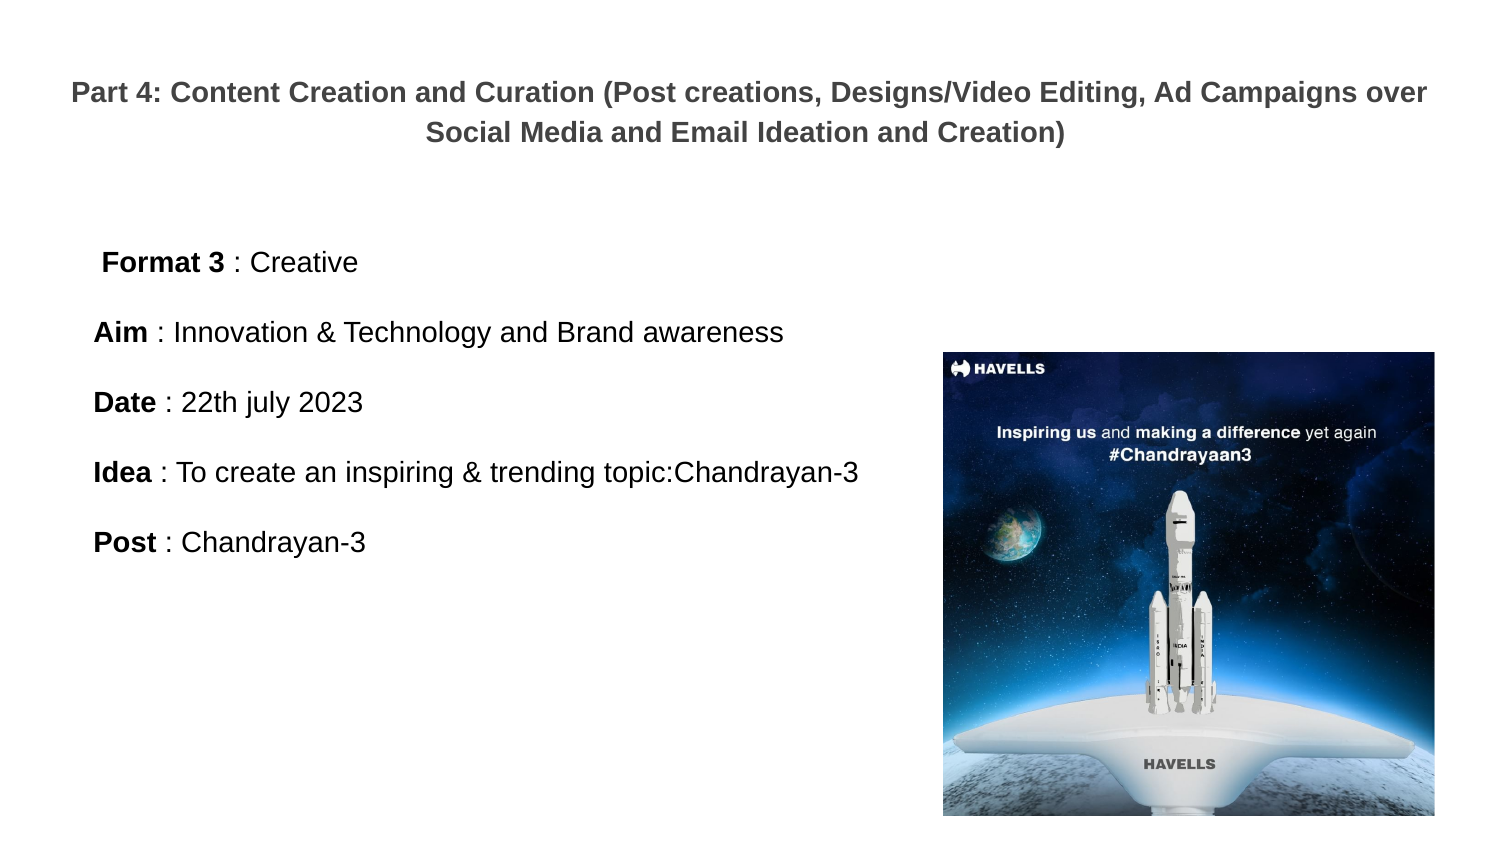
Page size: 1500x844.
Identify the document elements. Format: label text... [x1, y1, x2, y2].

text_box Format 3 : Creative Aim : Innovation & Technology and Brand awareness Date : 22th july 2023 Idea : To create an inspiring & trending topic:Chandrayan-3 Post : Chandrayan-3 [78, 228, 1471, 713]
picture [943, 352, 1435, 816]
text_box Part 4: Content Creation and Curation (Post creations, Designs/Video Editing, Ad Campaigns over Social Media and Email Ideation and Creation) [29, 53, 1471, 164]
